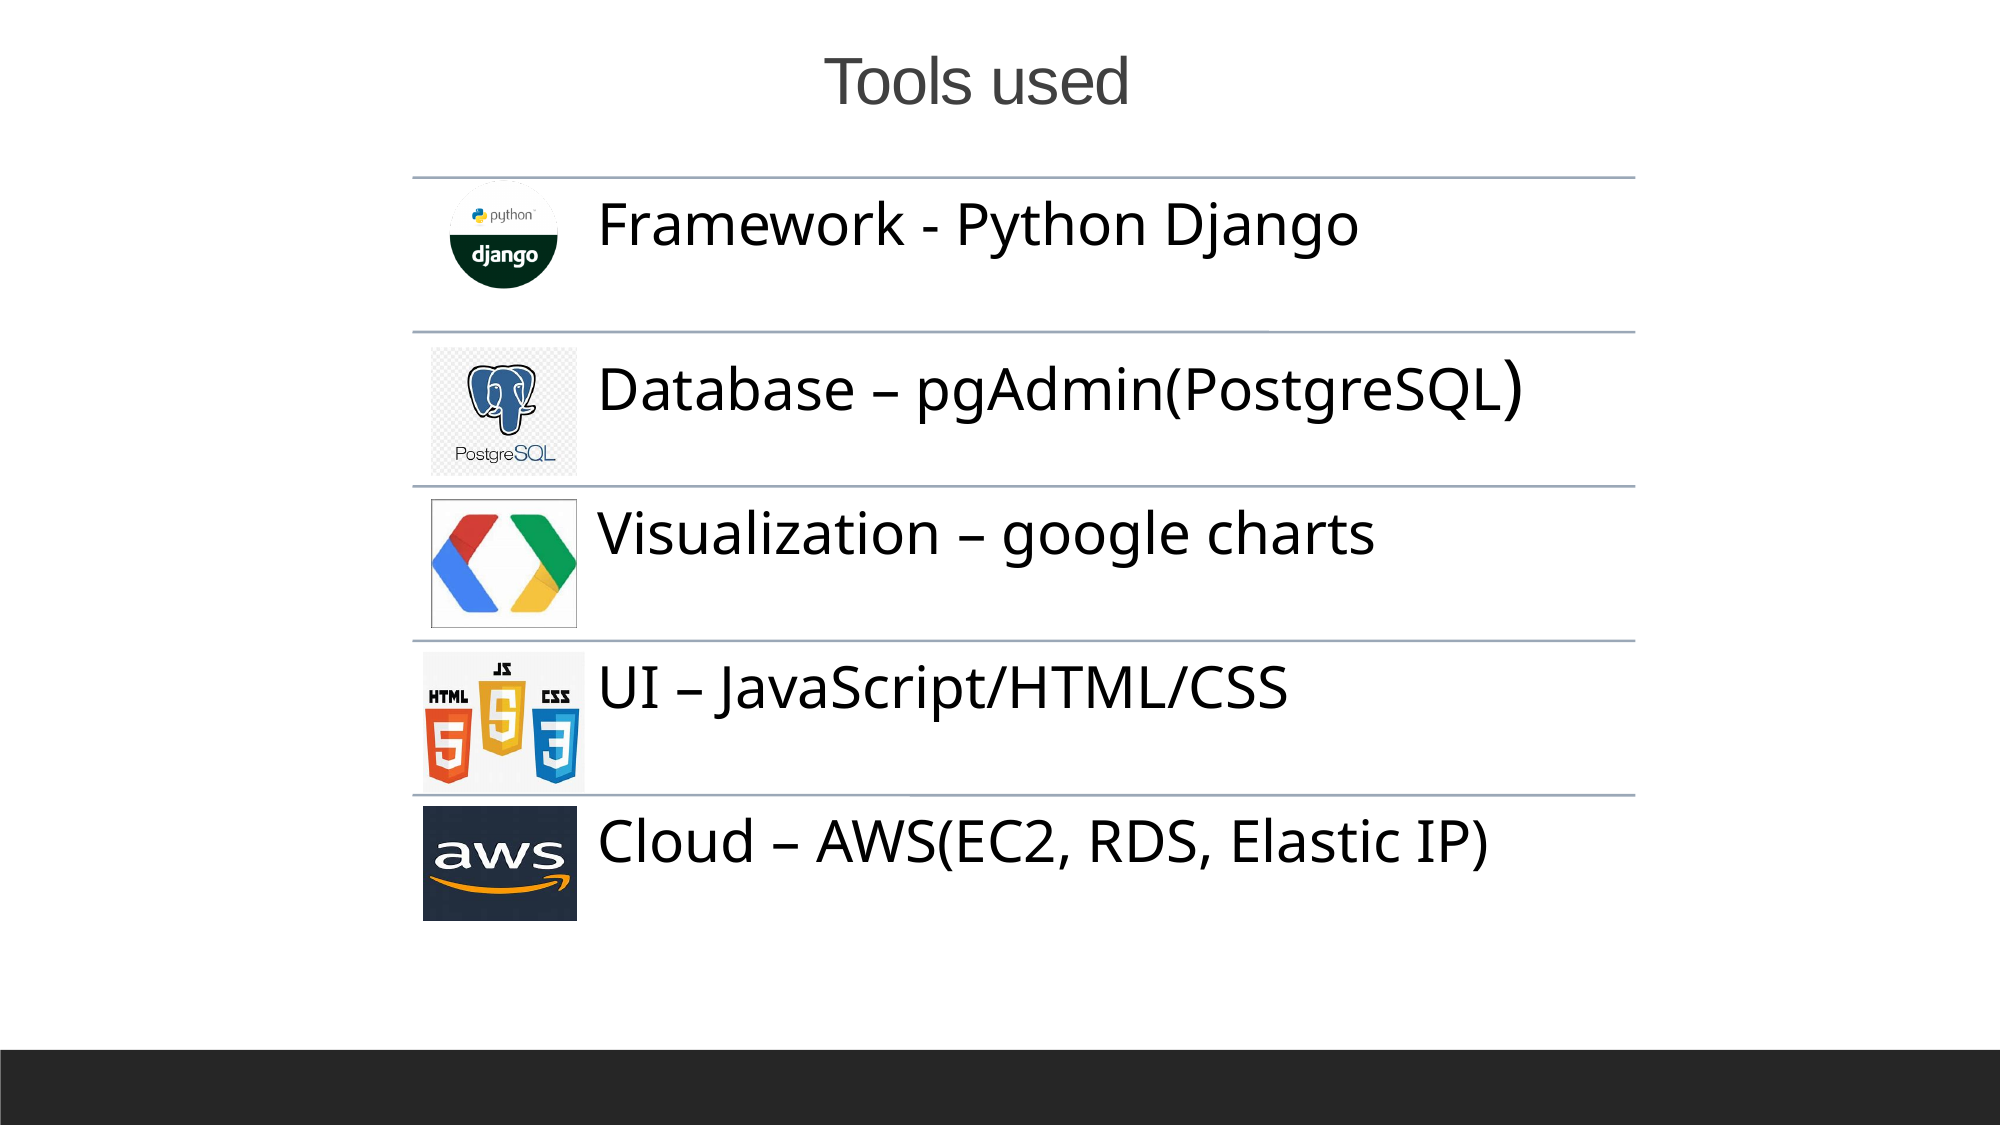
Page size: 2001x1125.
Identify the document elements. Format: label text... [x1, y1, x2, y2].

picture [430, 498, 578, 629]
picture [423, 650, 585, 794]
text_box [411, 177, 1636, 951]
picture [430, 347, 578, 477]
text_box Tools used [367, 39, 1588, 178]
picture [423, 806, 578, 922]
picture [446, 177, 562, 293]
